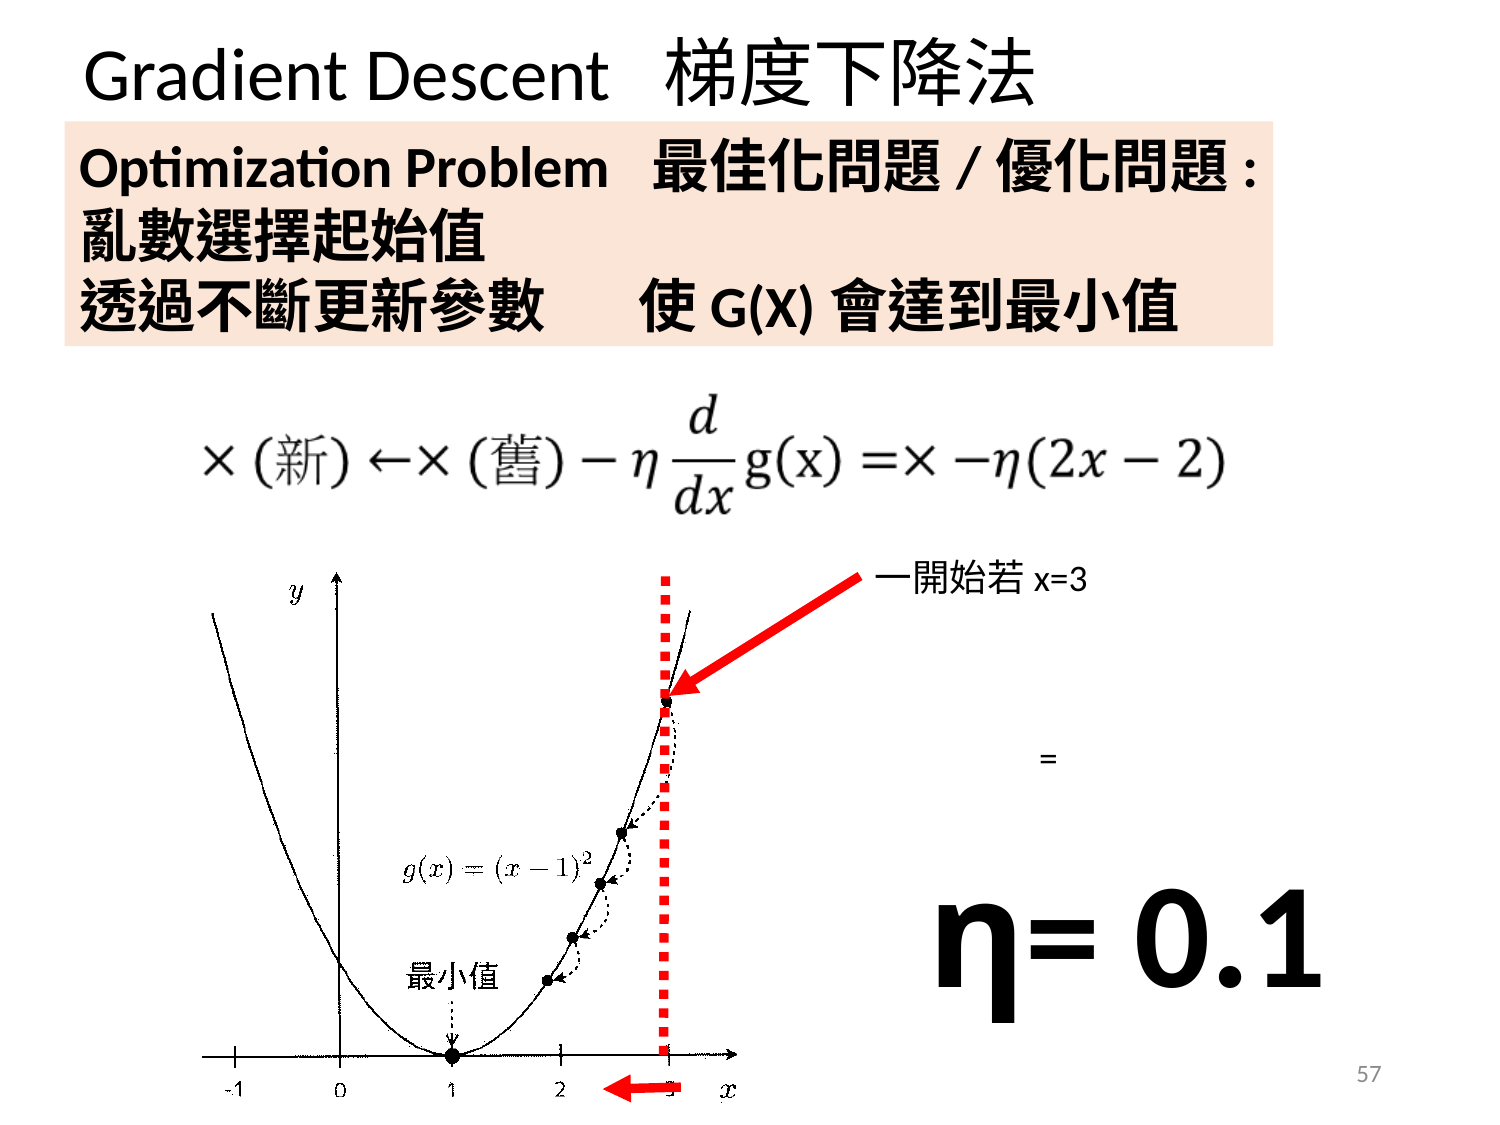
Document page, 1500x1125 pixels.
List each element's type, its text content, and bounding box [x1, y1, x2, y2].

text_box η= 0.1 [912, 829, 1342, 1025]
text_box Optimization Problem 最佳化問題/優化問題: 亂數選擇起始值 透過不斷更新參數 使G(X)會達到最小值 [64, 121, 1274, 347]
text_box Gradient Descent 梯度下降法 [68, 17, 1053, 121]
text_box 一開始若x=3 [859, 546, 1103, 606]
picture [178, 560, 752, 1111]
picture [86, 388, 1341, 516]
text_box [668, 576, 864, 696]
slide_number 57 [1059, 1042, 1397, 1103]
